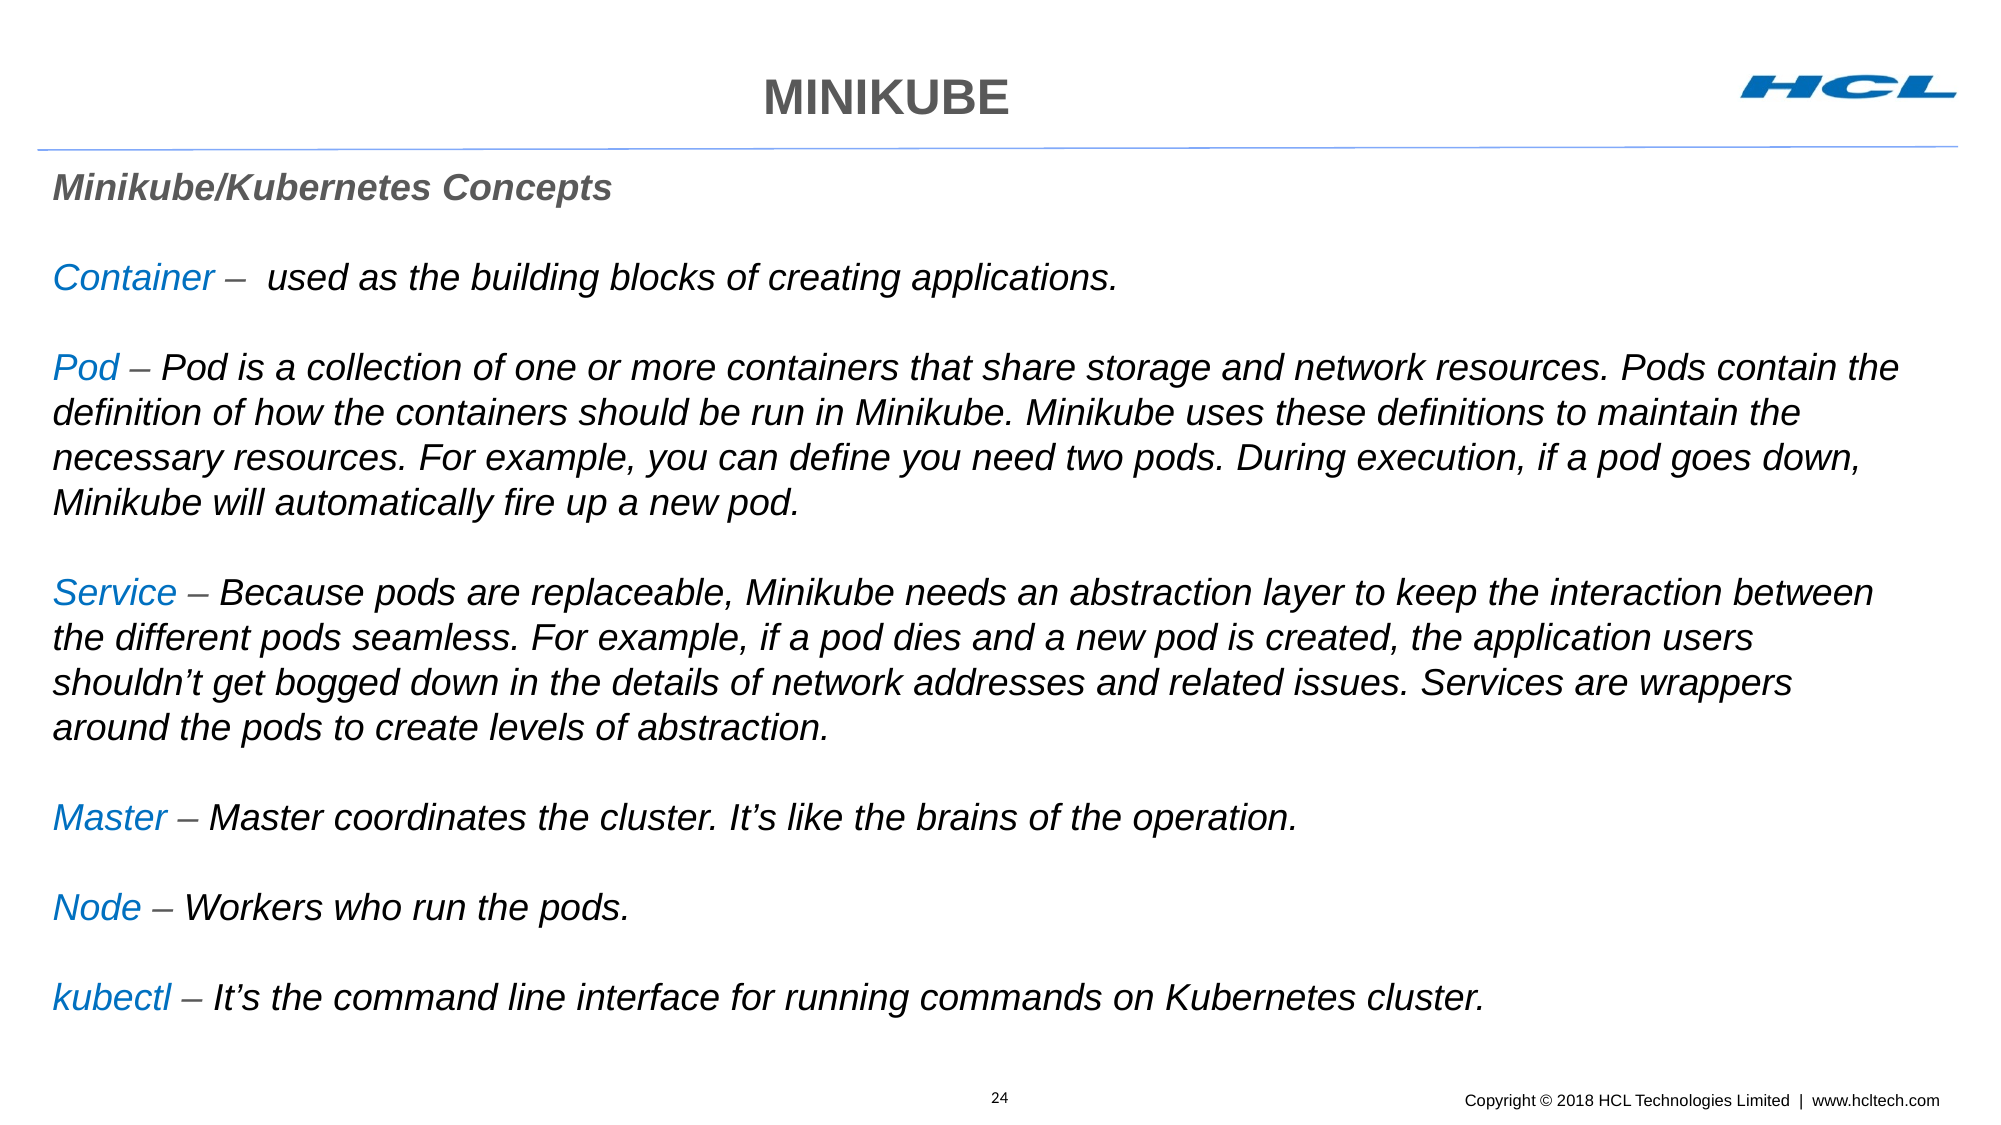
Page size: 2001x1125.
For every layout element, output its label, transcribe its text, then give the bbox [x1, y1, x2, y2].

picture [1737, 73, 1959, 102]
text_box Minikube/Kubernetes Concepts Container – used as the building blocks of creating applications. Pod – Pod is a collection of one or more containers that share storage and network resources. Pods contain the definition of how the containers should be run in Minikube. Minikube uses these definitions to maintain the necessary resources. For example, you can define you need two pods. During execution, if a pod goes down, Minikube will automatically fire up a new pod. Service – Because pods are replaceable, Minikube needs an abstraction layer to keep the interaction between the different pods seamless. For example, if a pod dies and a new pod is created, the application users shouldn’t get bogged down in the details of network addresses and related issues. Services are wrappers around the pods to create levels of abstraction. Master – Master coordinates the cluster. It’s like the brains of the operation. Node – Workers who run the pods. kubectl – It’s the command line interface for running commands on Kubernetes cluster. [38, 155, 1924, 1071]
title MINIKUBE [179, 32, 1594, 155]
